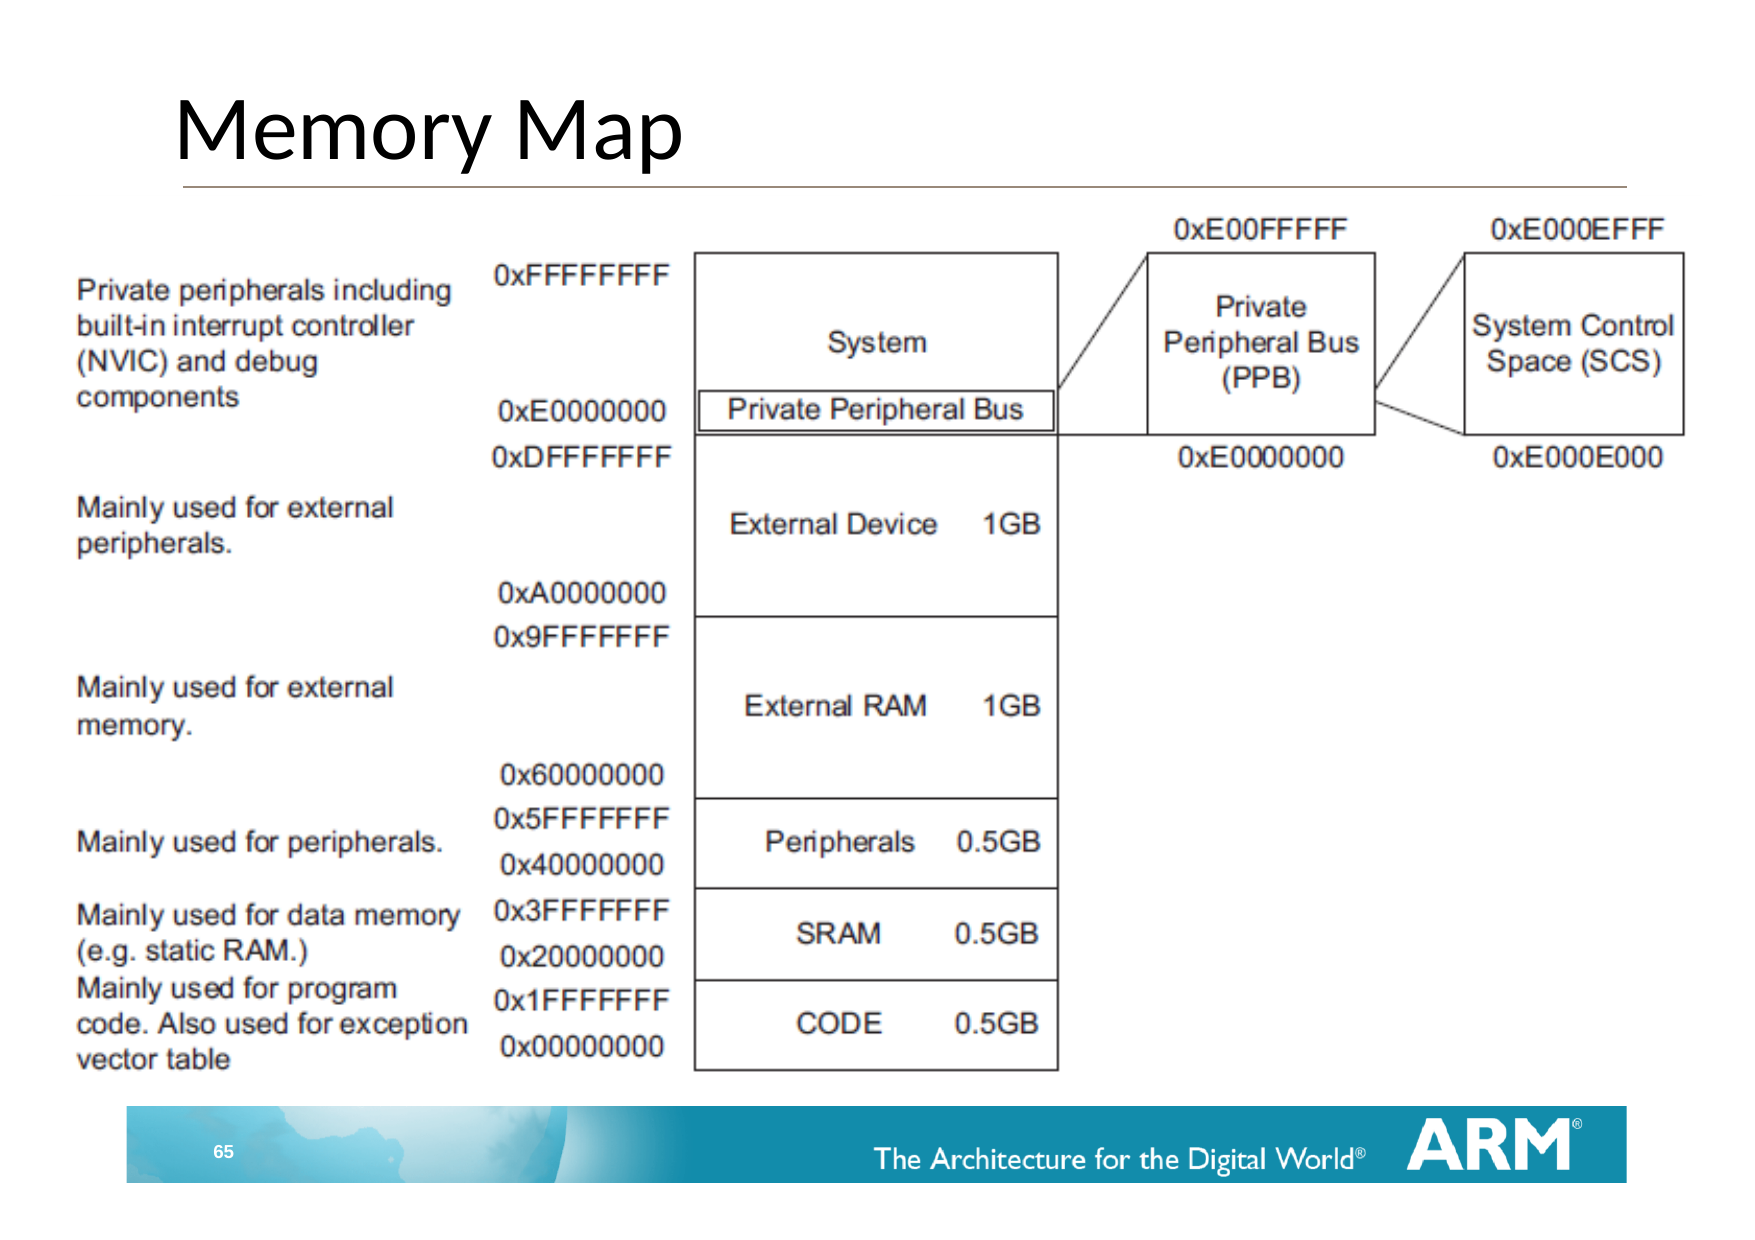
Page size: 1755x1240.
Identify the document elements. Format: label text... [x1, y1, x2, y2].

title Memory Map [173, 80, 1581, 172]
picture [126, 1106, 1627, 1183]
picture [52, 194, 1702, 1077]
slide_number 65 [198, 1139, 287, 1187]
